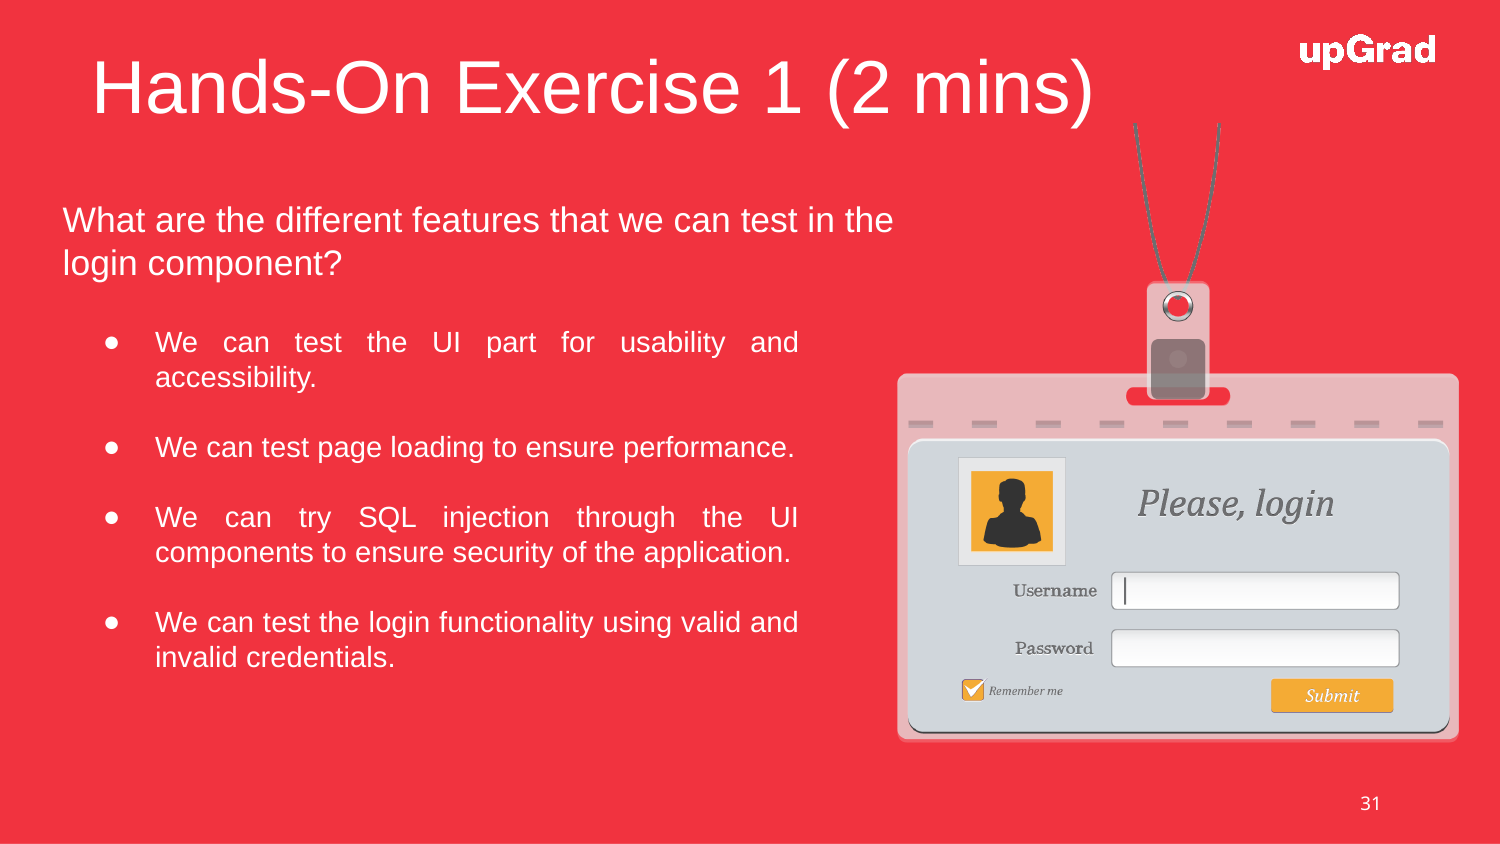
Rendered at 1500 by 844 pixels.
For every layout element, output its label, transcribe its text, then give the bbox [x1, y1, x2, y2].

title Hands-On Exercise 1 (2 mins) [76, 43, 1149, 136]
picture [1300, 34, 1435, 70]
text_box What are the different features that we can test in the login component? [47, 169, 861, 311]
text_box We can test the UI part for usability and accessibility. We can test page loading to ensure performance. We can try SQL injection through the UI components to ensure security of the application. We can test the login functionality using valid and invalid credentials. [64, 282, 815, 715]
picture [866, 123, 1500, 757]
slide_number 31 [1059, 782, 1397, 827]
